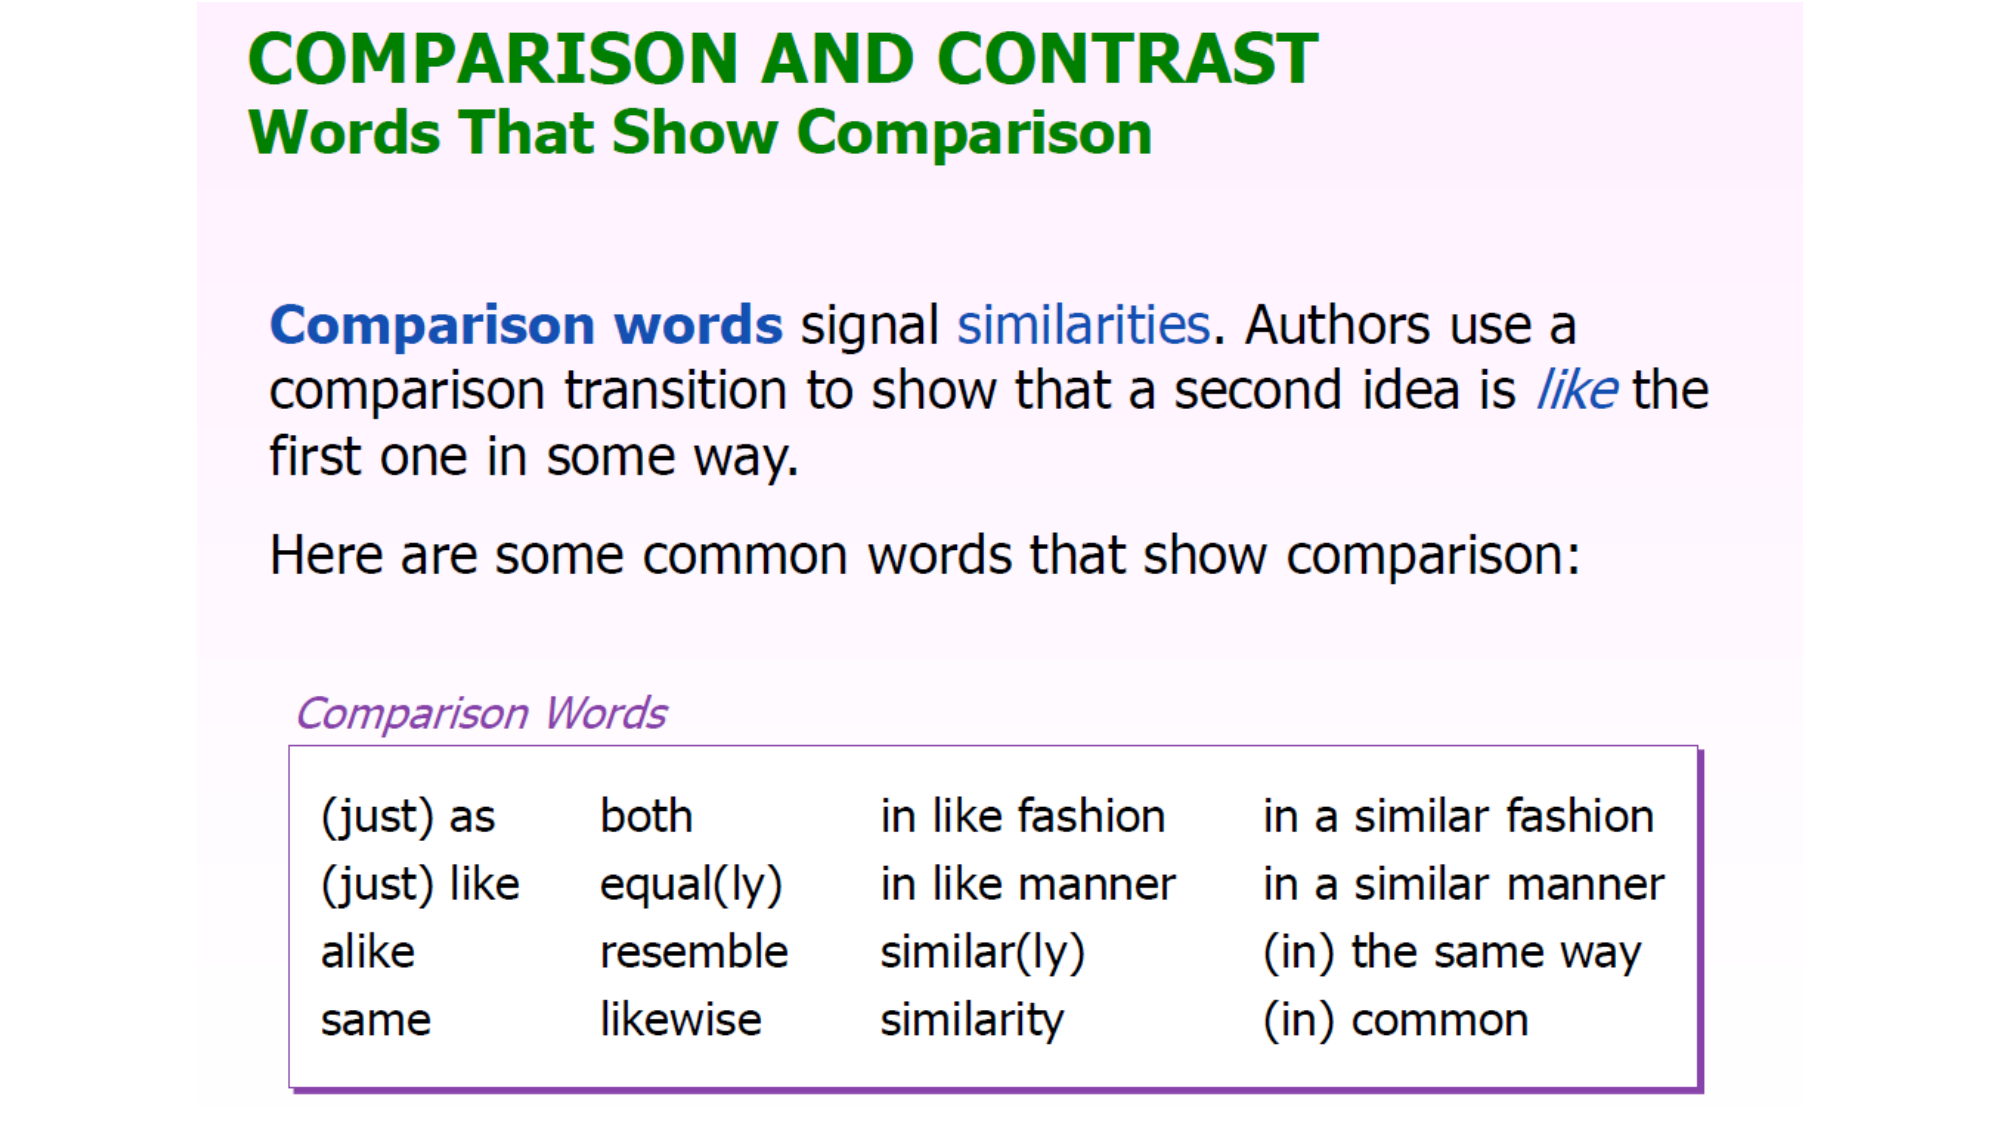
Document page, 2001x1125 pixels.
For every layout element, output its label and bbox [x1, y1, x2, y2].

picture [197, 2, 1803, 1122]
